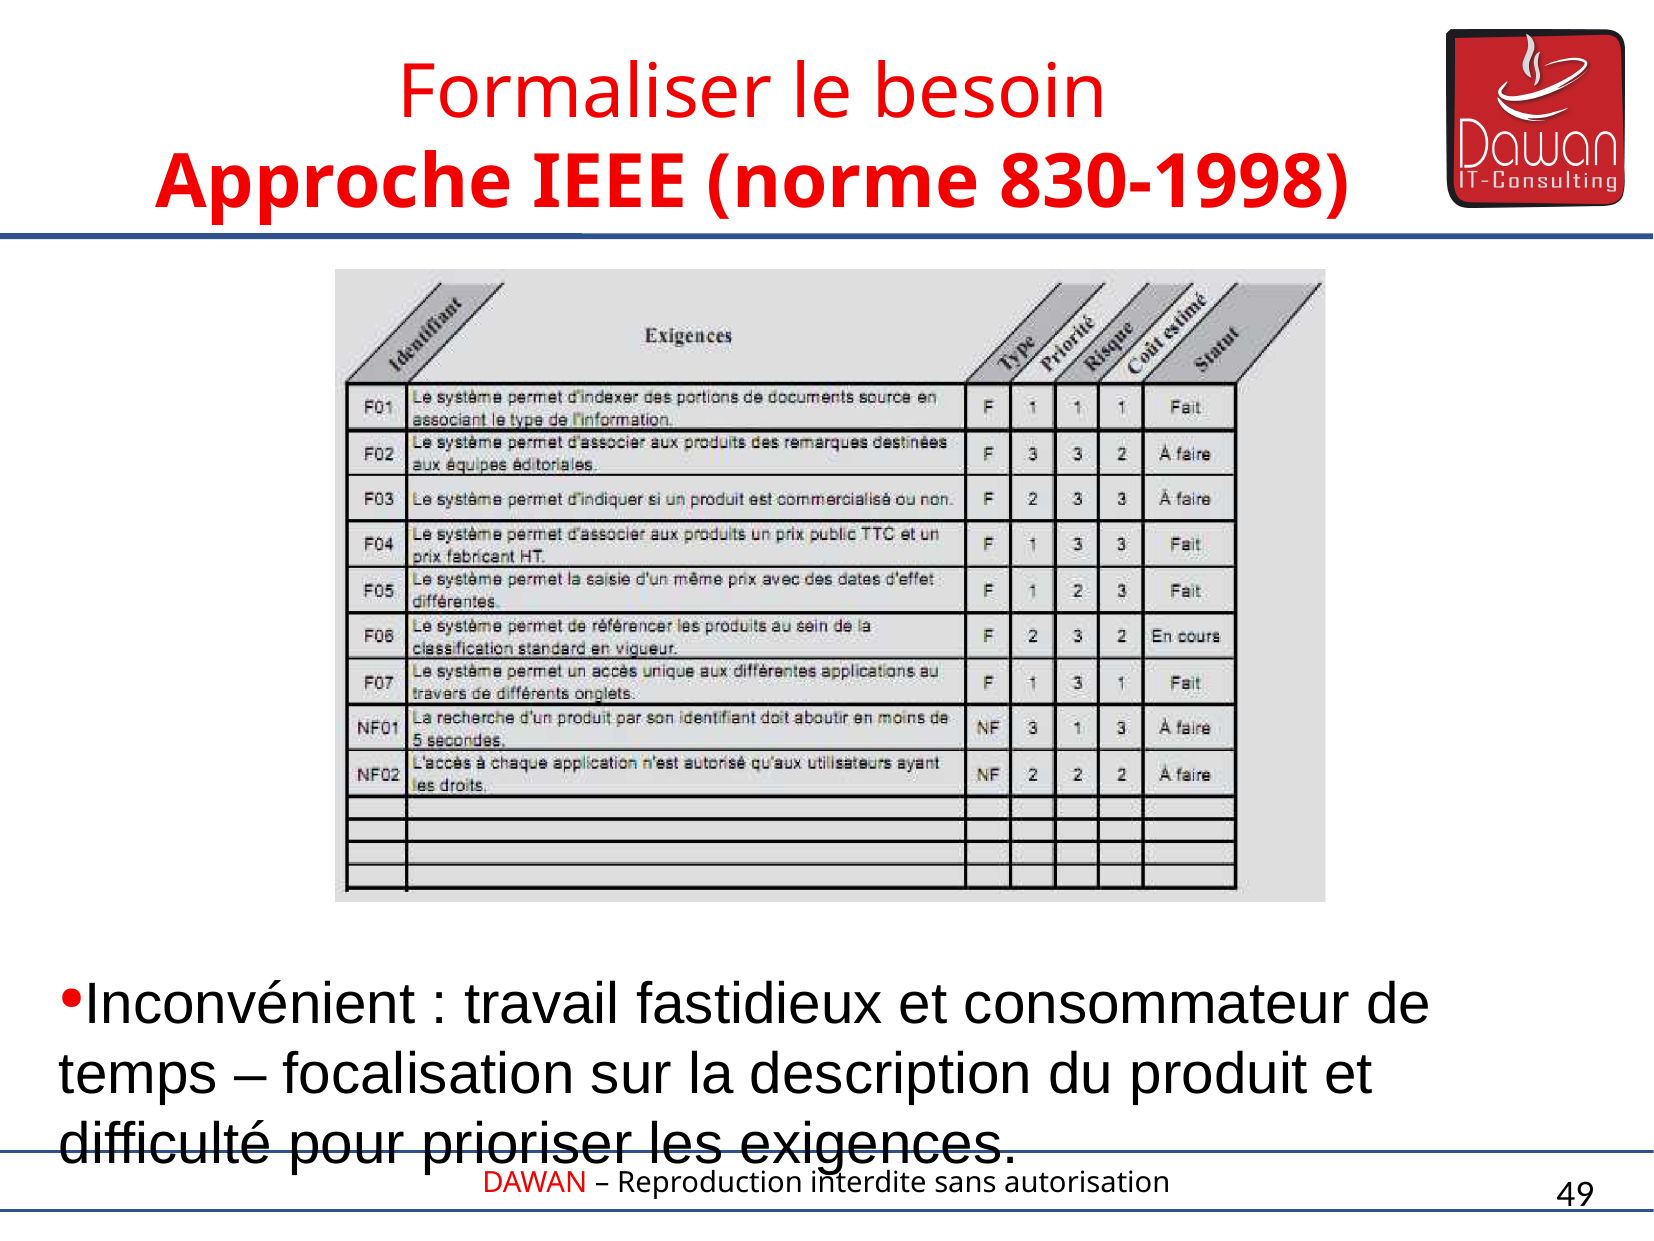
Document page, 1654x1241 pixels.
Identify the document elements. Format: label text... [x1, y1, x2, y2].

picture [322, 259, 1333, 909]
list Inconvénient : travail fastidieux et consommateur de temps – focalisation sur la description du produit et difficulté pour prioriser les exigences. [59, 265, 1595, 1126]
title Formaliser le besoin Approche IEEE (norme 830-1998) [59, 29, 1447, 237]
text_box 49 [1535, 1169, 1595, 1233]
picture [1447, 29, 1625, 208]
